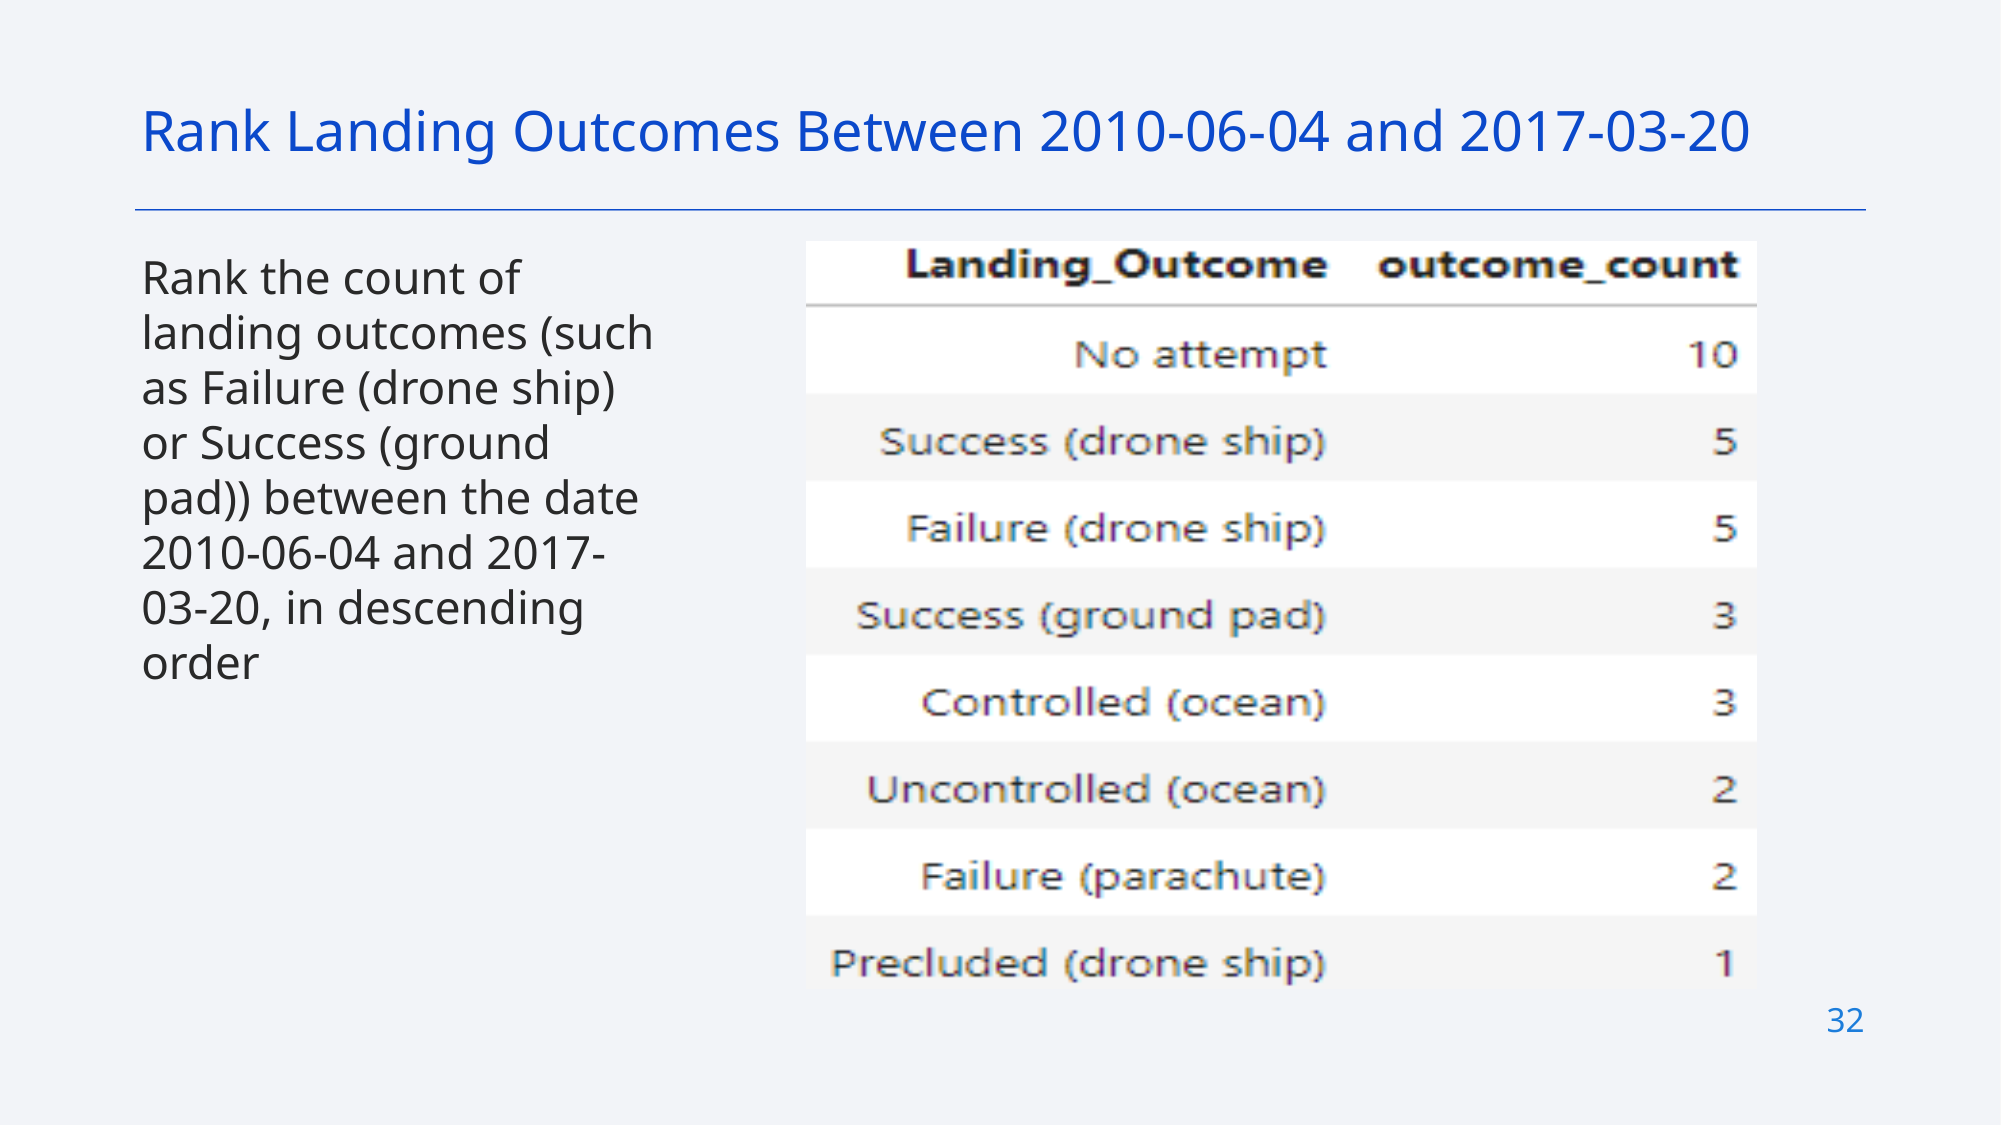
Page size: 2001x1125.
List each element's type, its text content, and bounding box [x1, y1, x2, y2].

text_box Rank Landing Outcomes Between 2010-06-04 and 2017-03-20 [126, 88, 1852, 179]
list Rank the count of landing outcomes (such as Failure (drone ship) or Success (ground pad)) between the date 2010-06-04 and 2017-03-20, in descending order [126, 241, 679, 1014]
slide_number 32 [1429, 988, 1880, 1055]
picture [0, 0, 2001, 1125]
